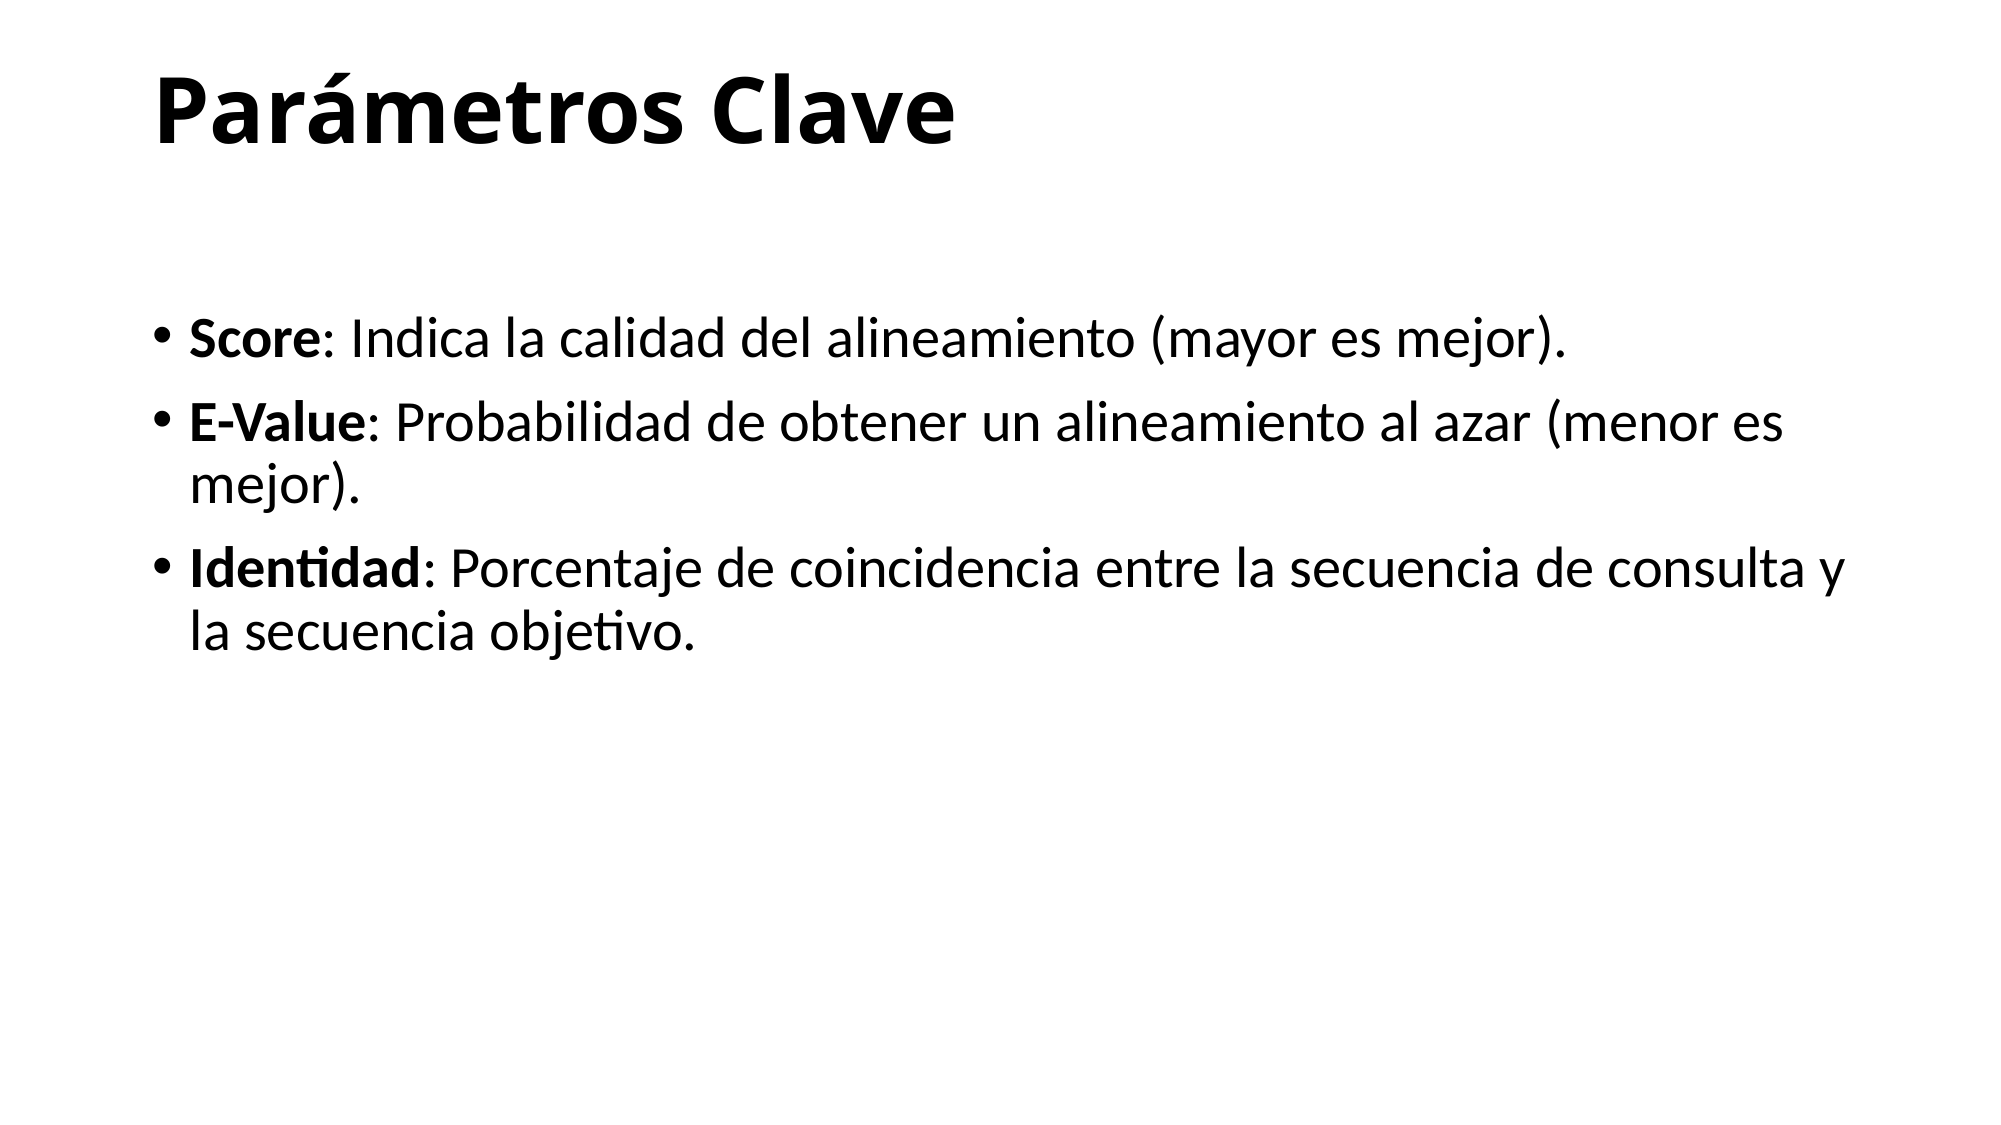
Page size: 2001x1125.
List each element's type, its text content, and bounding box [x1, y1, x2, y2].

title Parámetros Clave [137, 59, 1863, 278]
list Score: Indica la calidad del alineamiento (mayor es mejor). E-Value: Probabilidad de obtener un alineamiento al azar (menor es mejor). Identidad: Porcentaje de coincidencia entre la secuencia de consulta y la secuencia objetivo. [137, 299, 1863, 1014]
